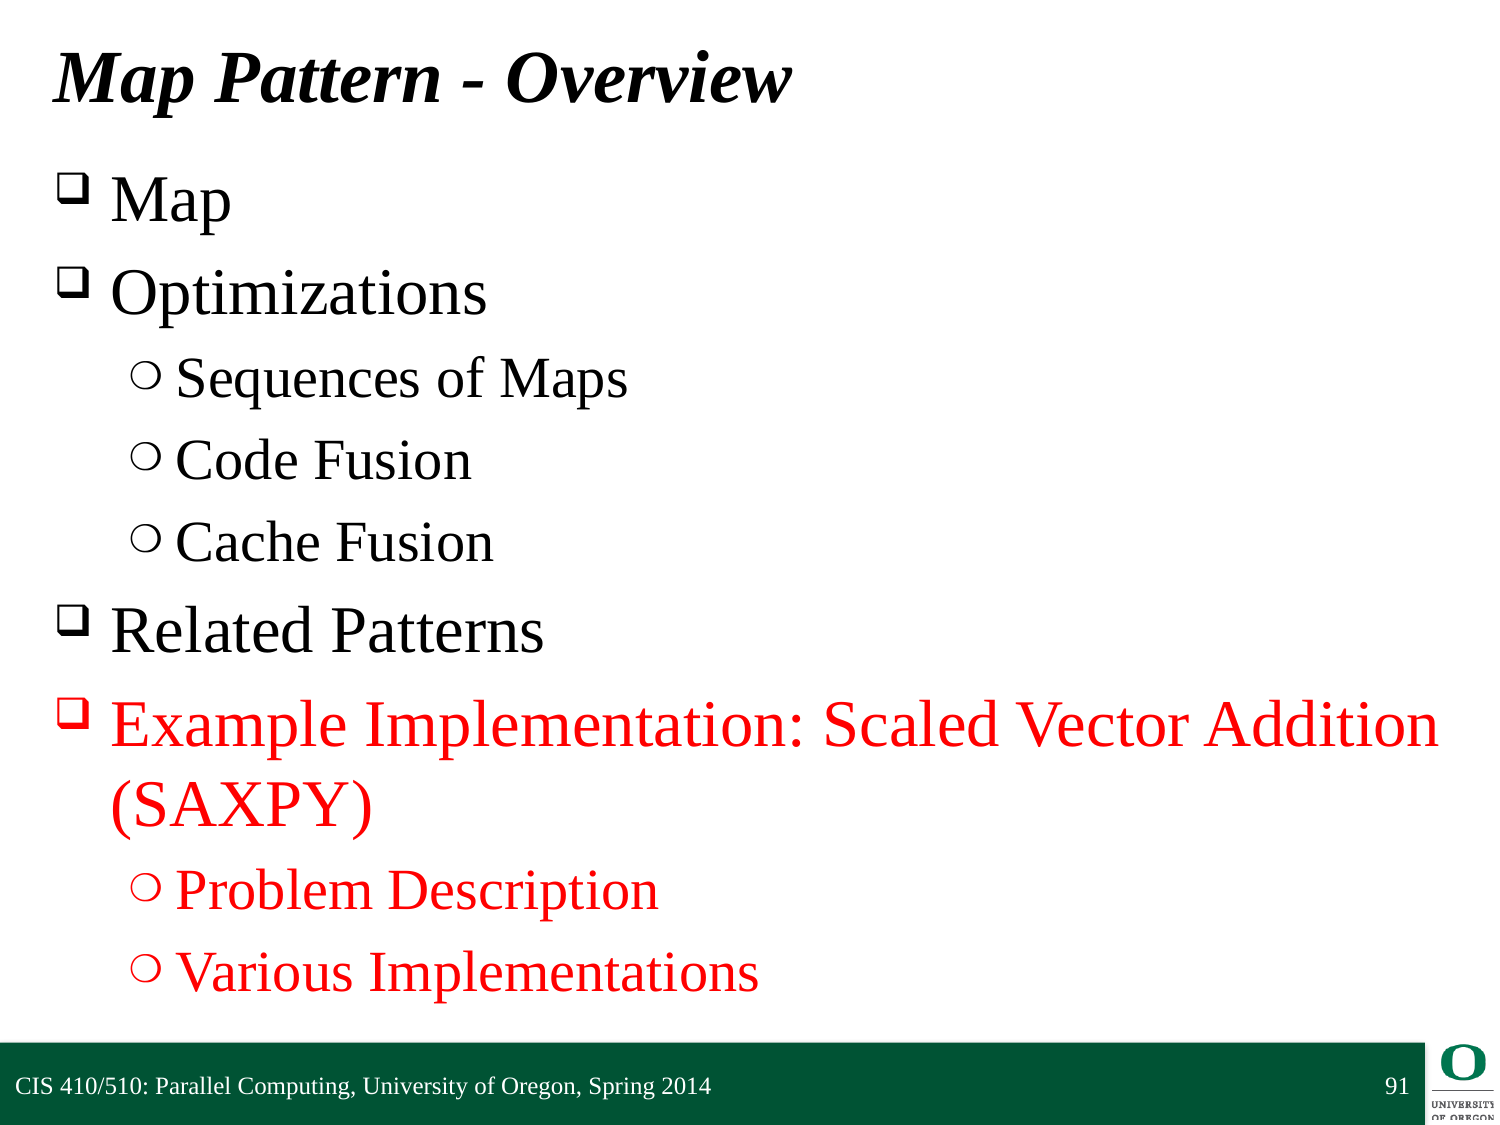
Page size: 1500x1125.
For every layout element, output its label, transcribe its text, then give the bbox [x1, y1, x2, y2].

title Map Pattern - Overview [39, 0, 1500, 145]
slide_number 91 [1074, 1044, 1425, 1125]
footer CIS 410/510: Parallel Computing, University of Oregon, Spring 2014 [0, 1044, 988, 1125]
list Map Optimizations Sequences of Maps Code Fusion Cache Fusion Related Patterns Example Implementation: Scaled Vector Addition (SAXPY) Problem Description Various Implementations [39, 147, 1500, 1046]
